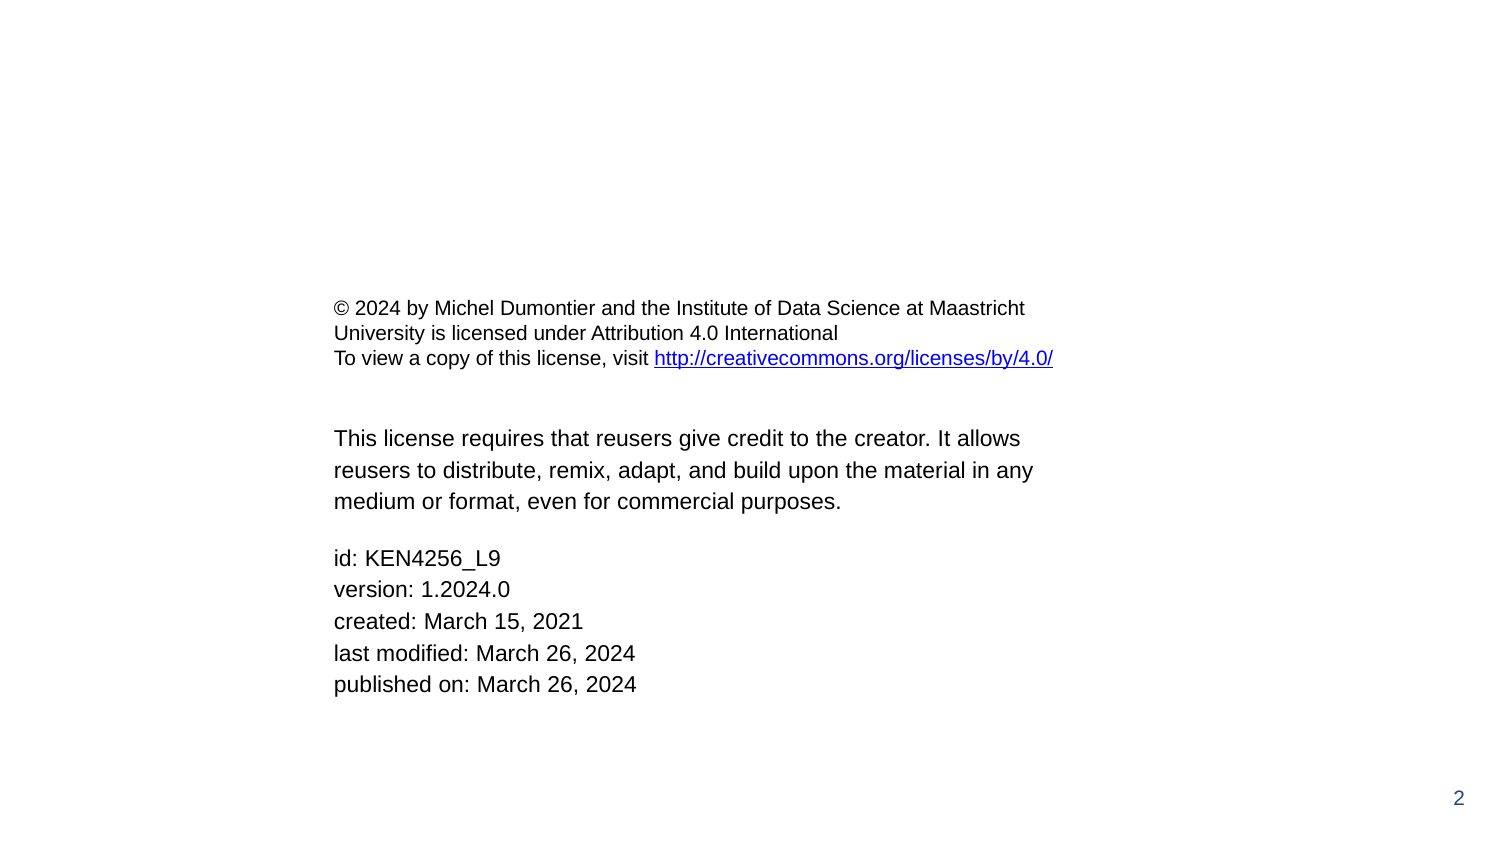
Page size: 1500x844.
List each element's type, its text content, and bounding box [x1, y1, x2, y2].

slide_number ‹#› [1389, 764, 1480, 830]
text_box © 2024 by Michel Dumontier and the Institute of Data Science at Maastricht University is licensed under Attribution 4.0 International To view a copy of this license, visit http://creativecommons.org/licenses/by/4.0/ This license requires that reusers give credit to the creator. It allows reusers to distribute, remix, adapt, and build upon the material in any medium or format, even for commercial purposes. id: KEN4256_L9 version: 1.2024.0 created: March 15, 2021 last modified: March 26, 2024 published on: March 26, 2024 [318, 279, 1102, 712]
